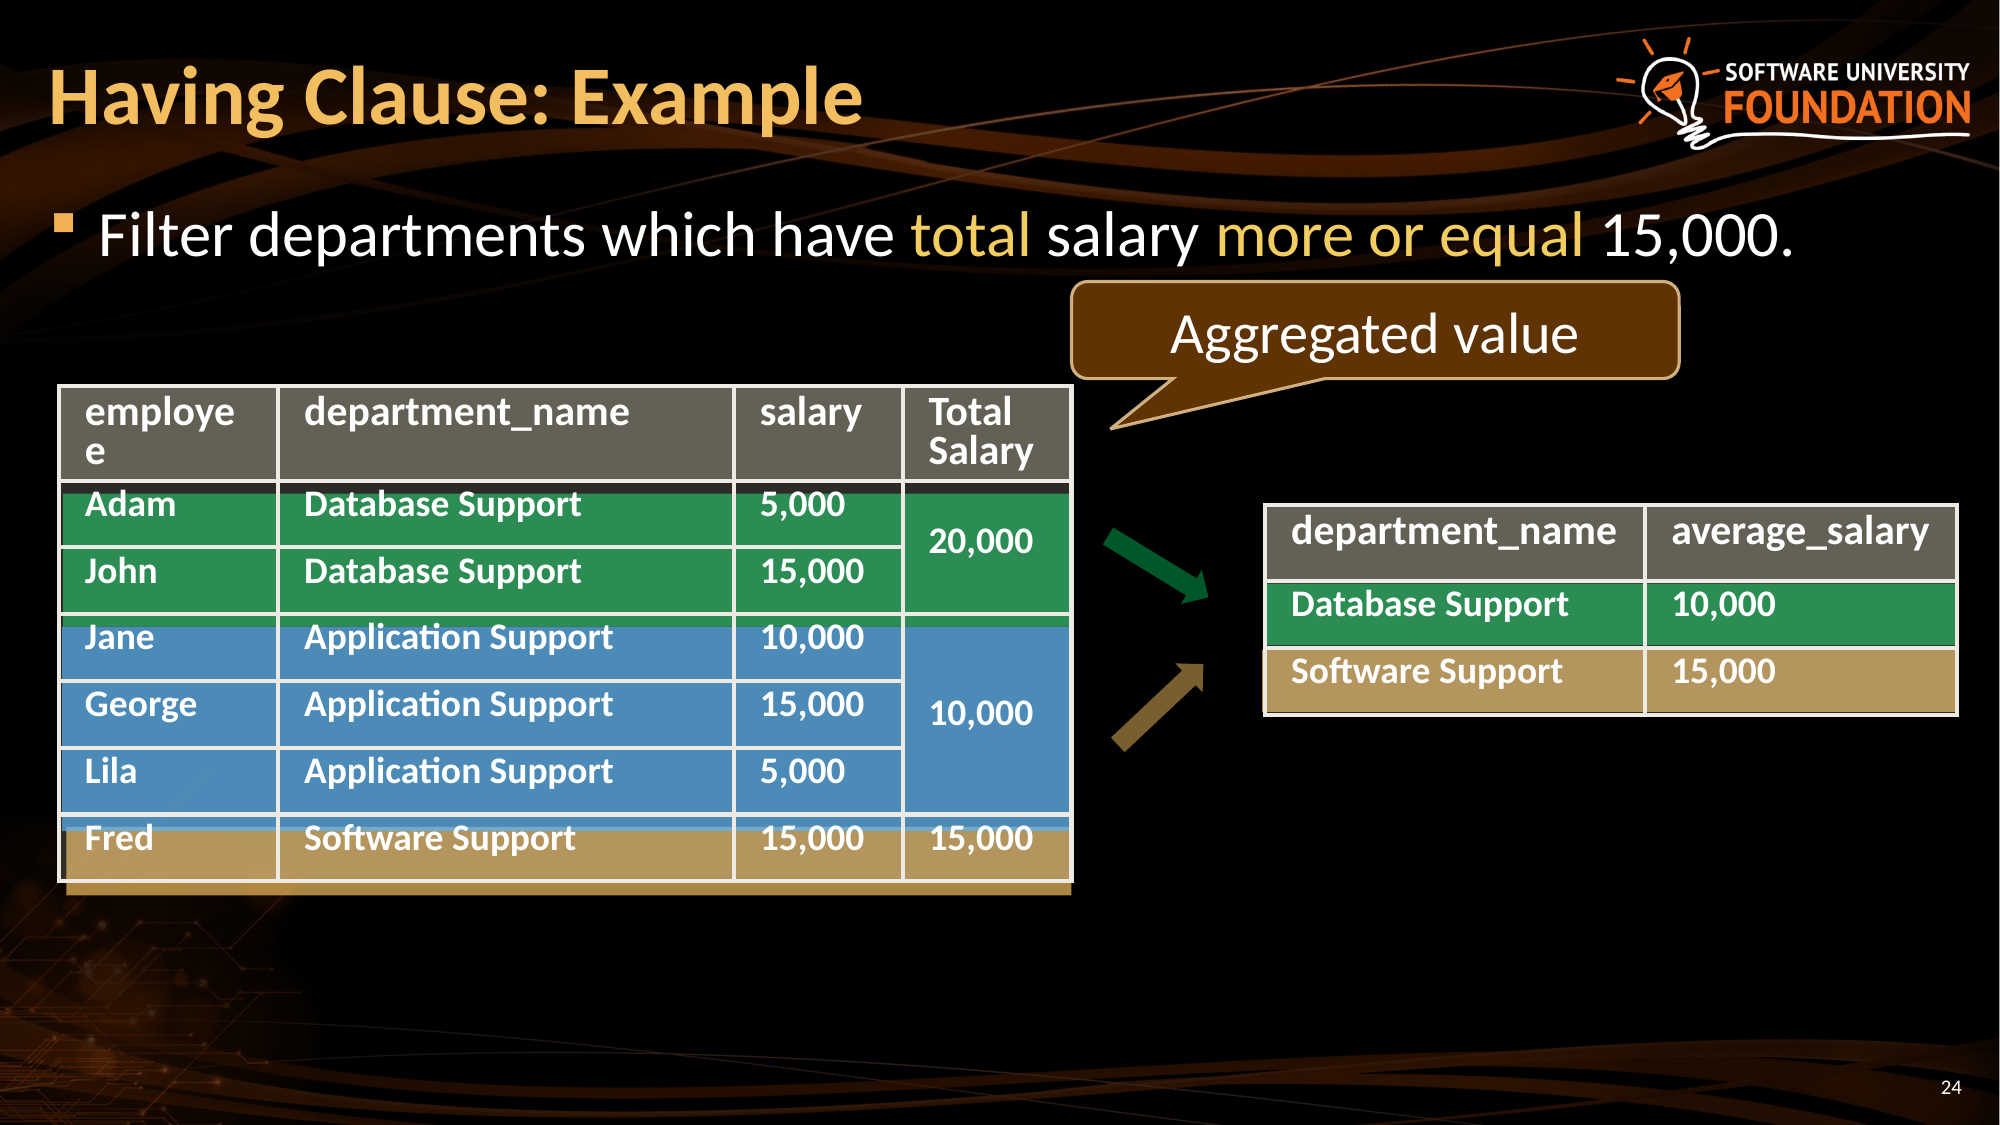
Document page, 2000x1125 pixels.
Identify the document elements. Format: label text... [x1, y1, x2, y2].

table_cell George [61, 683, 276, 746]
table_cell John [61, 549, 276, 612]
table_cell 15,000 [736, 549, 901, 612]
table_cell Software Support [280, 817, 732, 879]
table_header salary [736, 388, 901, 479]
slide_number 24 [1897, 1070, 1968, 1103]
text_box [65, 883, 1072, 896]
table_cell 10,000 [905, 616, 1069, 812]
picture [0, 0, 2000, 1125]
table_cell 15,000 [736, 817, 901, 879]
table_cell Software Support [1267, 650, 1643, 713]
table_cell 10,000 [736, 616, 901, 679]
table_cell Fred [61, 817, 276, 879]
table_cell 10,000 [1647, 583, 1955, 646]
table_header average_salary [1647, 507, 1955, 579]
table_cell Database Support [280, 483, 732, 545]
table_cell Lila [61, 750, 276, 812]
text_box Aggregated value [1070, 280, 1681, 430]
table_cell 5,000 [736, 483, 901, 545]
table_cell 15,000 [1647, 650, 1955, 713]
table_cell Application Support [280, 750, 732, 812]
text_box [1109, 662, 1205, 754]
table_cell 20,000 [905, 483, 1069, 612]
table_header department_name [1267, 507, 1643, 579]
table_cell Database Support [1267, 583, 1643, 646]
table_cell Application Support [280, 616, 732, 679]
title Having Clause: Example [30, 6, 1602, 189]
table_cell 15,000 [905, 817, 1069, 879]
table_cell 15,000 [736, 683, 901, 746]
table_cell 5,000 [736, 750, 901, 812]
table_cell Database Support [280, 549, 732, 612]
table_cell Application Support [280, 683, 732, 746]
table_header department_name [280, 388, 732, 479]
table_cell Jane [61, 616, 276, 679]
text_box [1101, 526, 1210, 606]
table_cell Adam [61, 483, 276, 545]
list Filter departments which have total salary more or equal 15,000. [31, 186, 1968, 1100]
table_header employee [61, 388, 276, 479]
table_header Total Salary [905, 388, 1069, 479]
